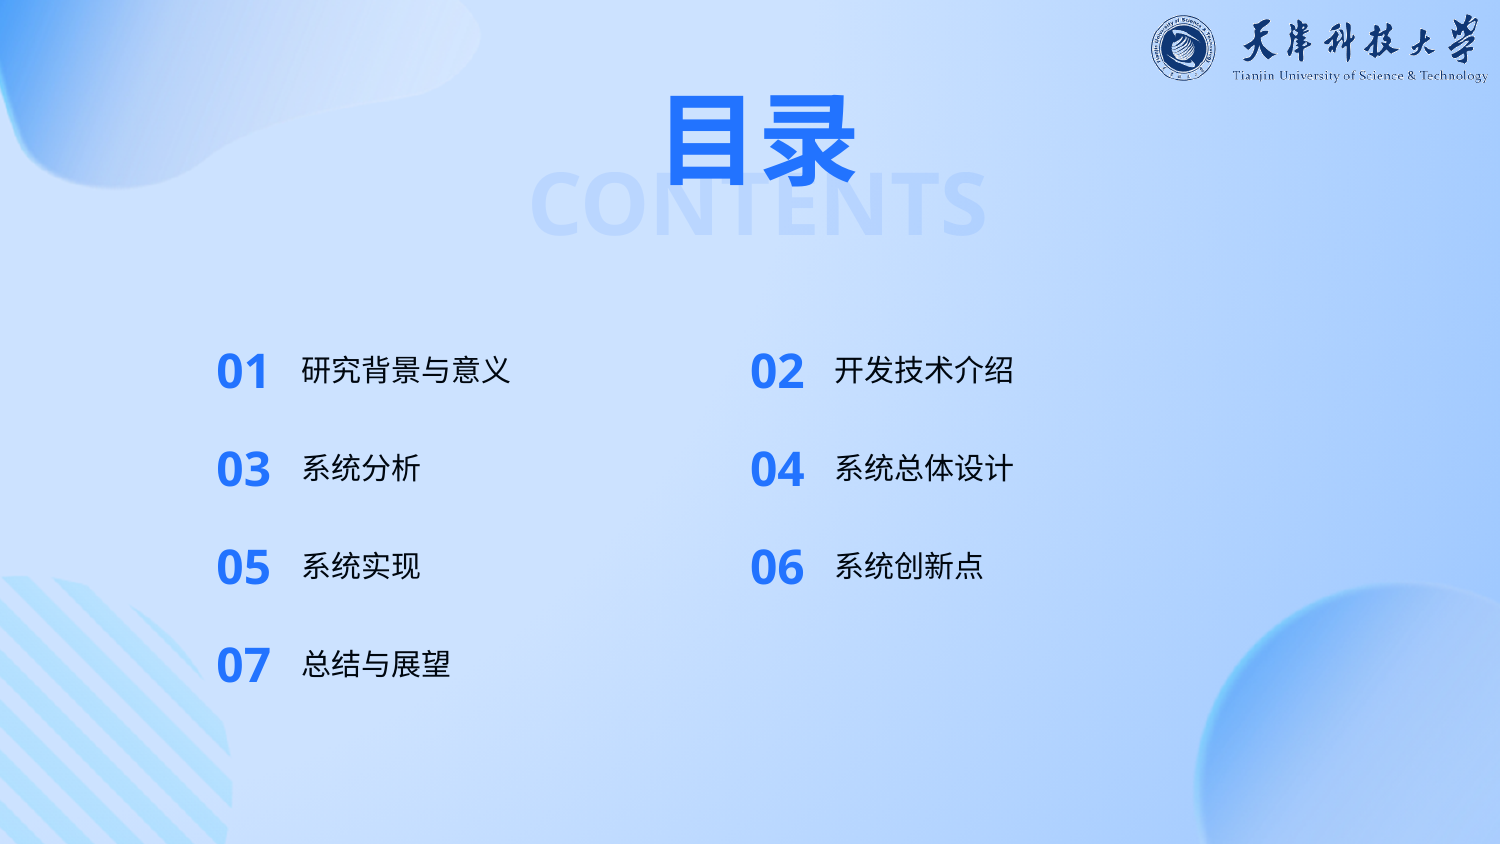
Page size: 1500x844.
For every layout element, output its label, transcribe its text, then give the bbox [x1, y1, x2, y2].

text_box 02 [719, 317, 836, 415]
text_box 总结与展望 [303, 624, 781, 697]
text_box 01 [185, 317, 303, 415]
text_box 系统总体设计 [836, 429, 1315, 502]
text_box 系统创新点 [836, 527, 1315, 599]
text_box 06 [719, 513, 836, 610]
text_box 目录 [591, 43, 925, 213]
text_box 04 [719, 415, 836, 513]
text_box 05 [185, 513, 303, 610]
text_box 研究背景与意义 [303, 331, 719, 404]
text_box CONTENTS [270, 119, 1246, 269]
text_box 03 [185, 415, 303, 513]
text_box 系统实现 [303, 527, 719, 599]
text_box 开发技术介绍 [836, 331, 1315, 404]
picture [0, 0, 1500, 844]
text_box 系统分析 [303, 429, 719, 502]
text_box 07 [185, 611, 303, 708]
